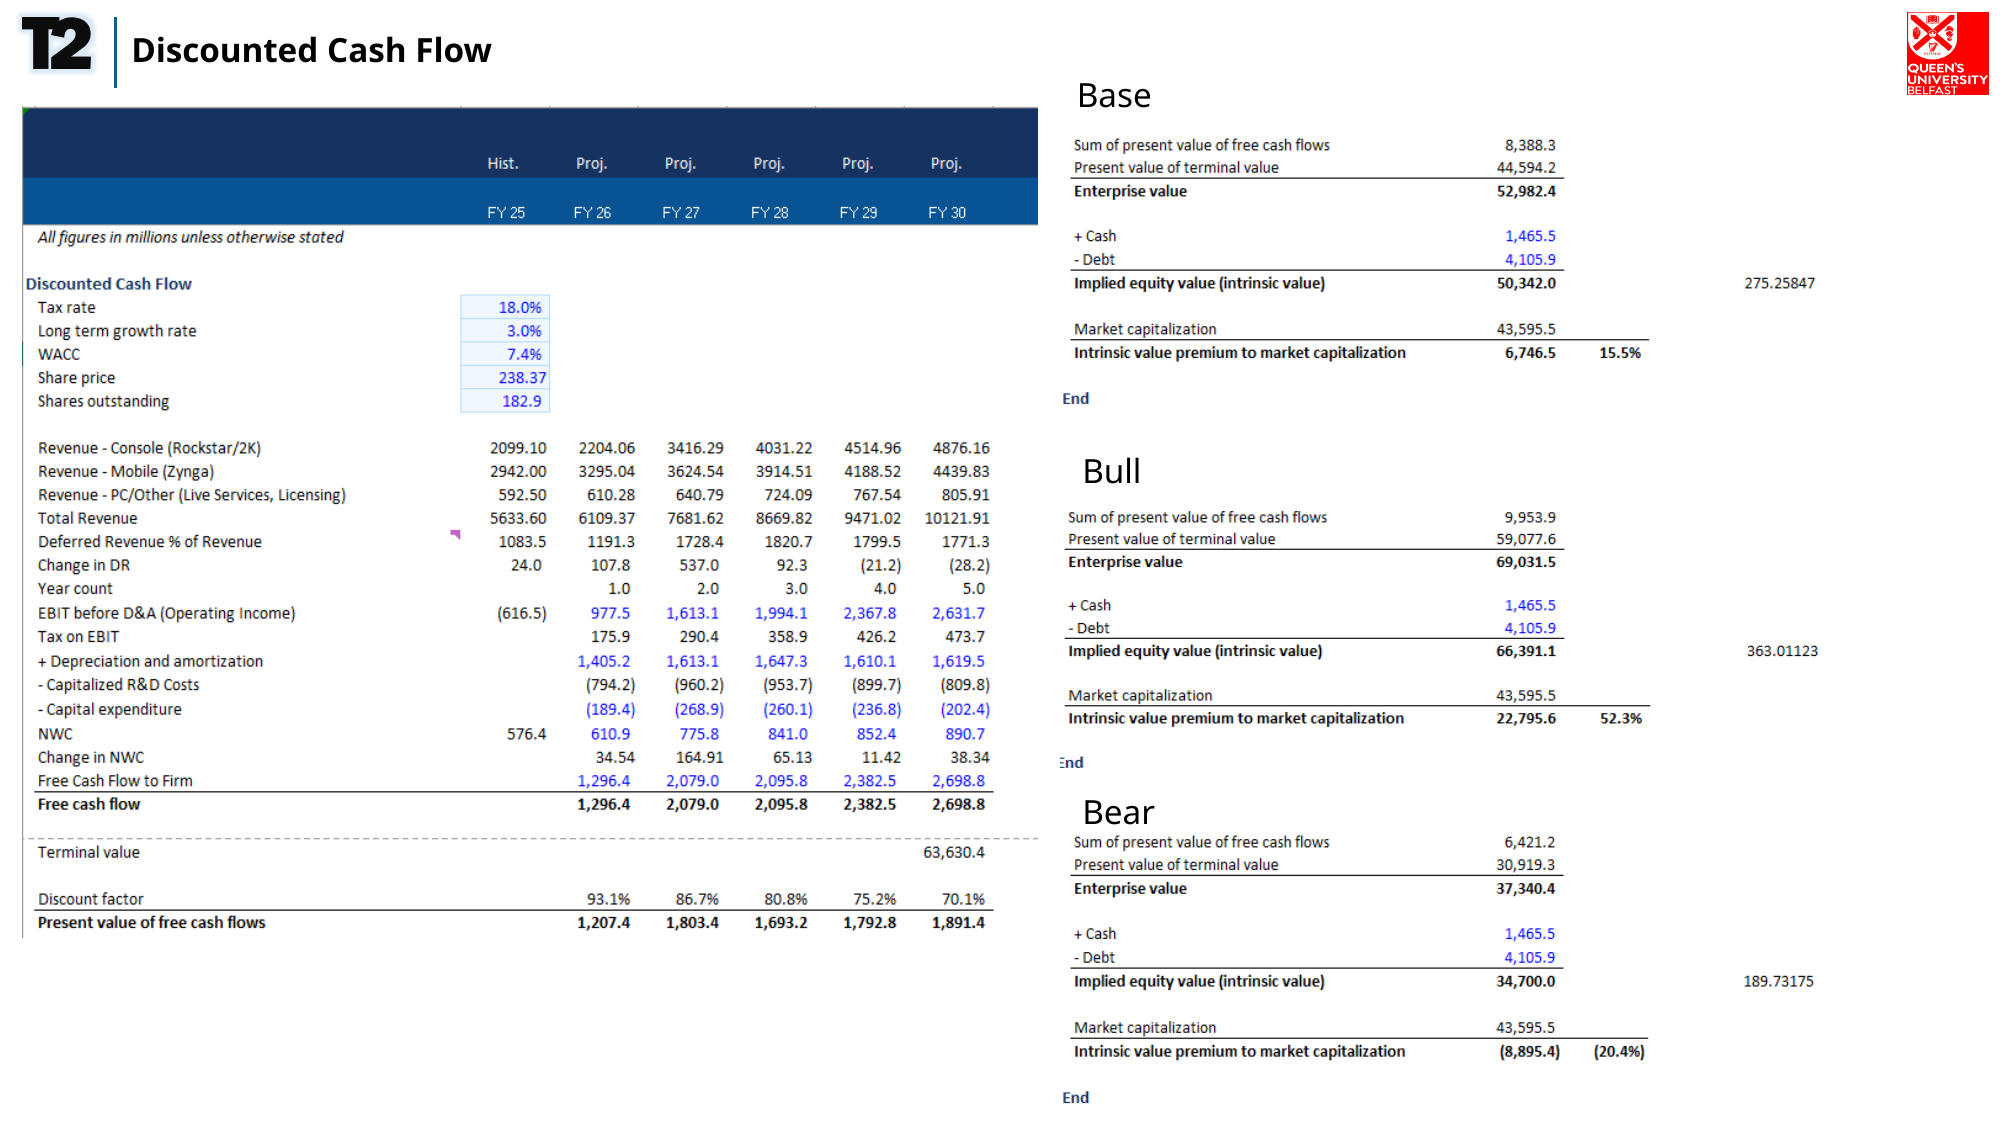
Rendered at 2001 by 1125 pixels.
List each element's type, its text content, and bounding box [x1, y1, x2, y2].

text_box Discounted Cash Flow [116, 21, 741, 77]
picture [1060, 493, 1841, 784]
text_box Bear [1067, 784, 1451, 819]
picture [1907, 11, 1990, 95]
picture [1060, 819, 1841, 1122]
text_box Bull [1067, 444, 1451, 493]
picture [1060, 121, 1841, 444]
text_box Base [1062, 66, 1445, 121]
picture [21, 106, 1039, 939]
picture [22, 16, 92, 70]
